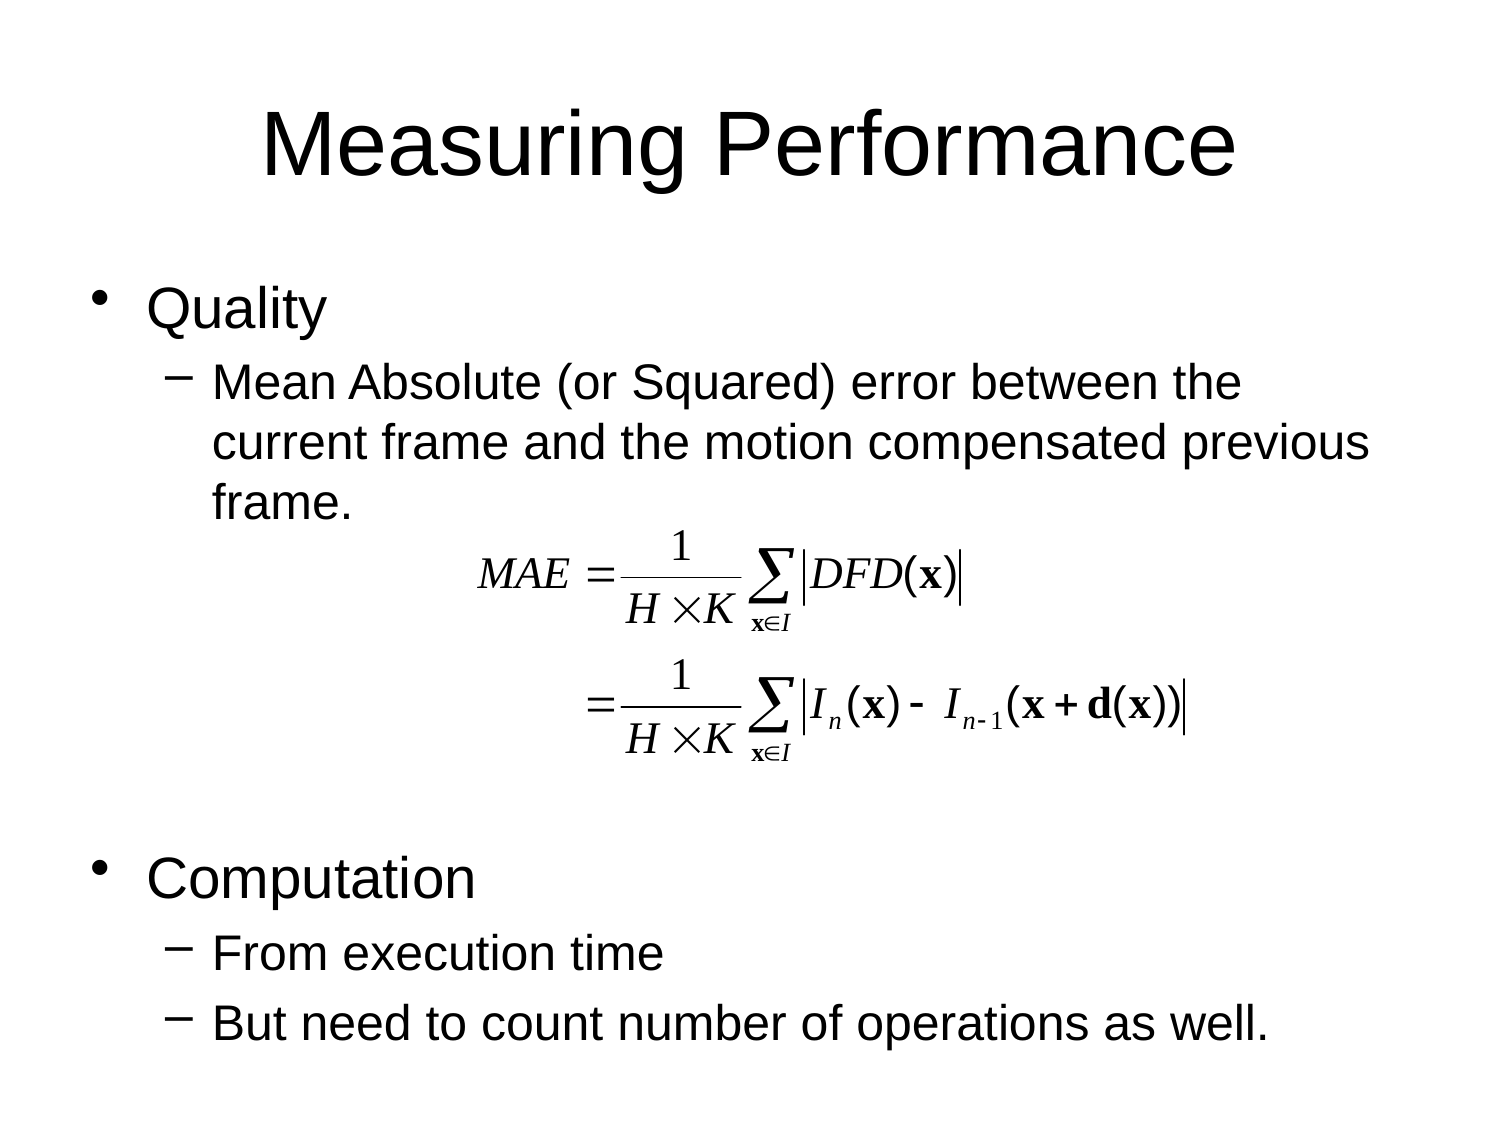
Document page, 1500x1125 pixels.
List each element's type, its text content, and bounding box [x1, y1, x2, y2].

title Measuring Performance [75, 45, 1425, 233]
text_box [469, 515, 1196, 772]
list Quality Mean Absolute (or Squared) error between the current frame and the motion compensated previous frame. Computation From execution time But need to count number of operations as well. [75, 262, 1425, 1005]
